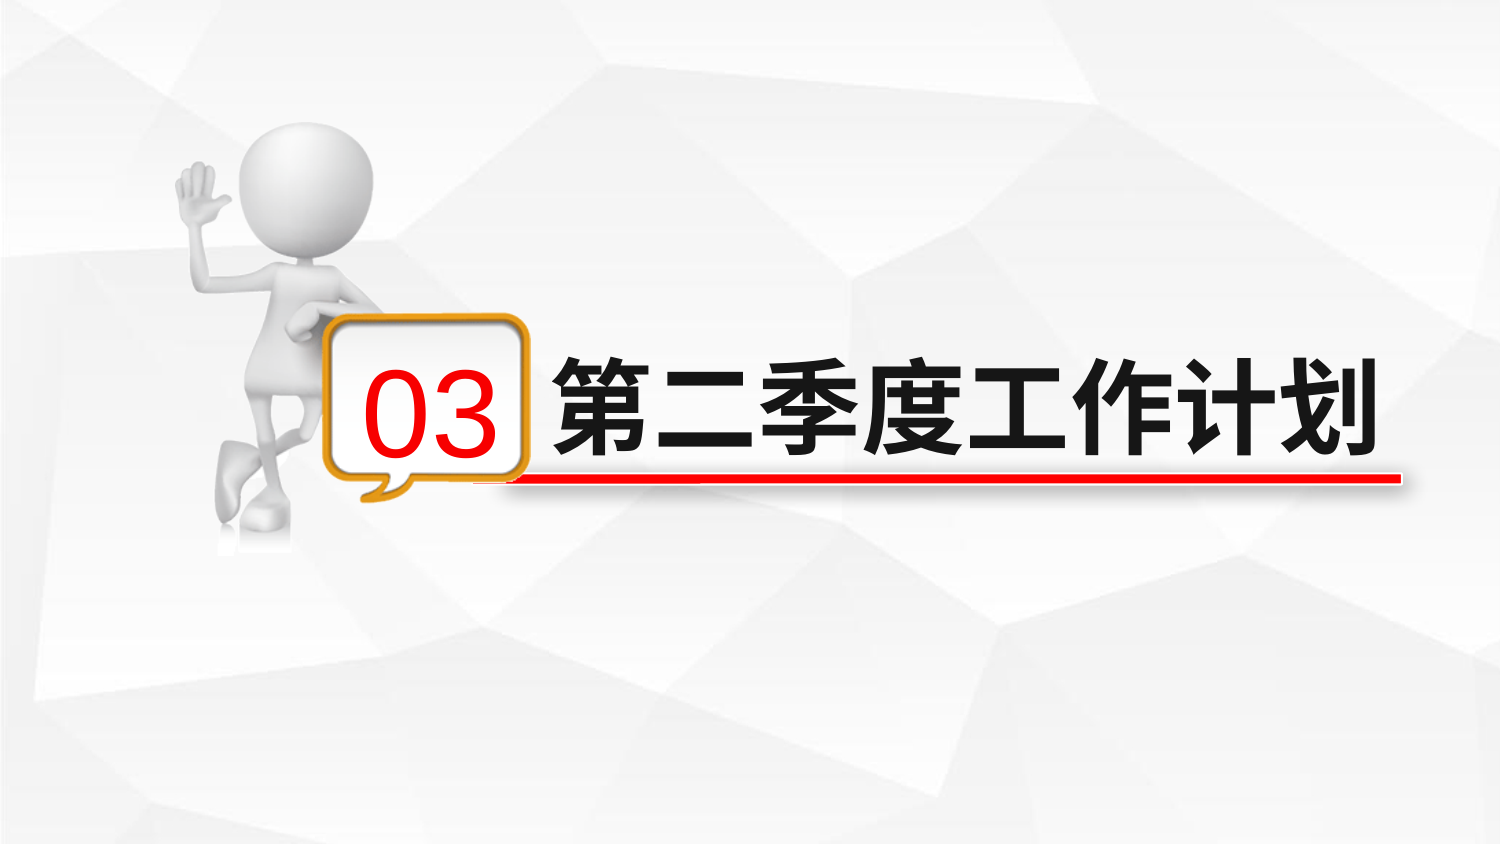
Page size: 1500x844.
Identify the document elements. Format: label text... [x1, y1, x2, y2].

text_box 03 [531, 325, 540, 490]
text_box [540, 472, 1403, 486]
picture [0, 0, 1500, 844]
text_box 第二季度工作计划 [540, 334, 1398, 475]
